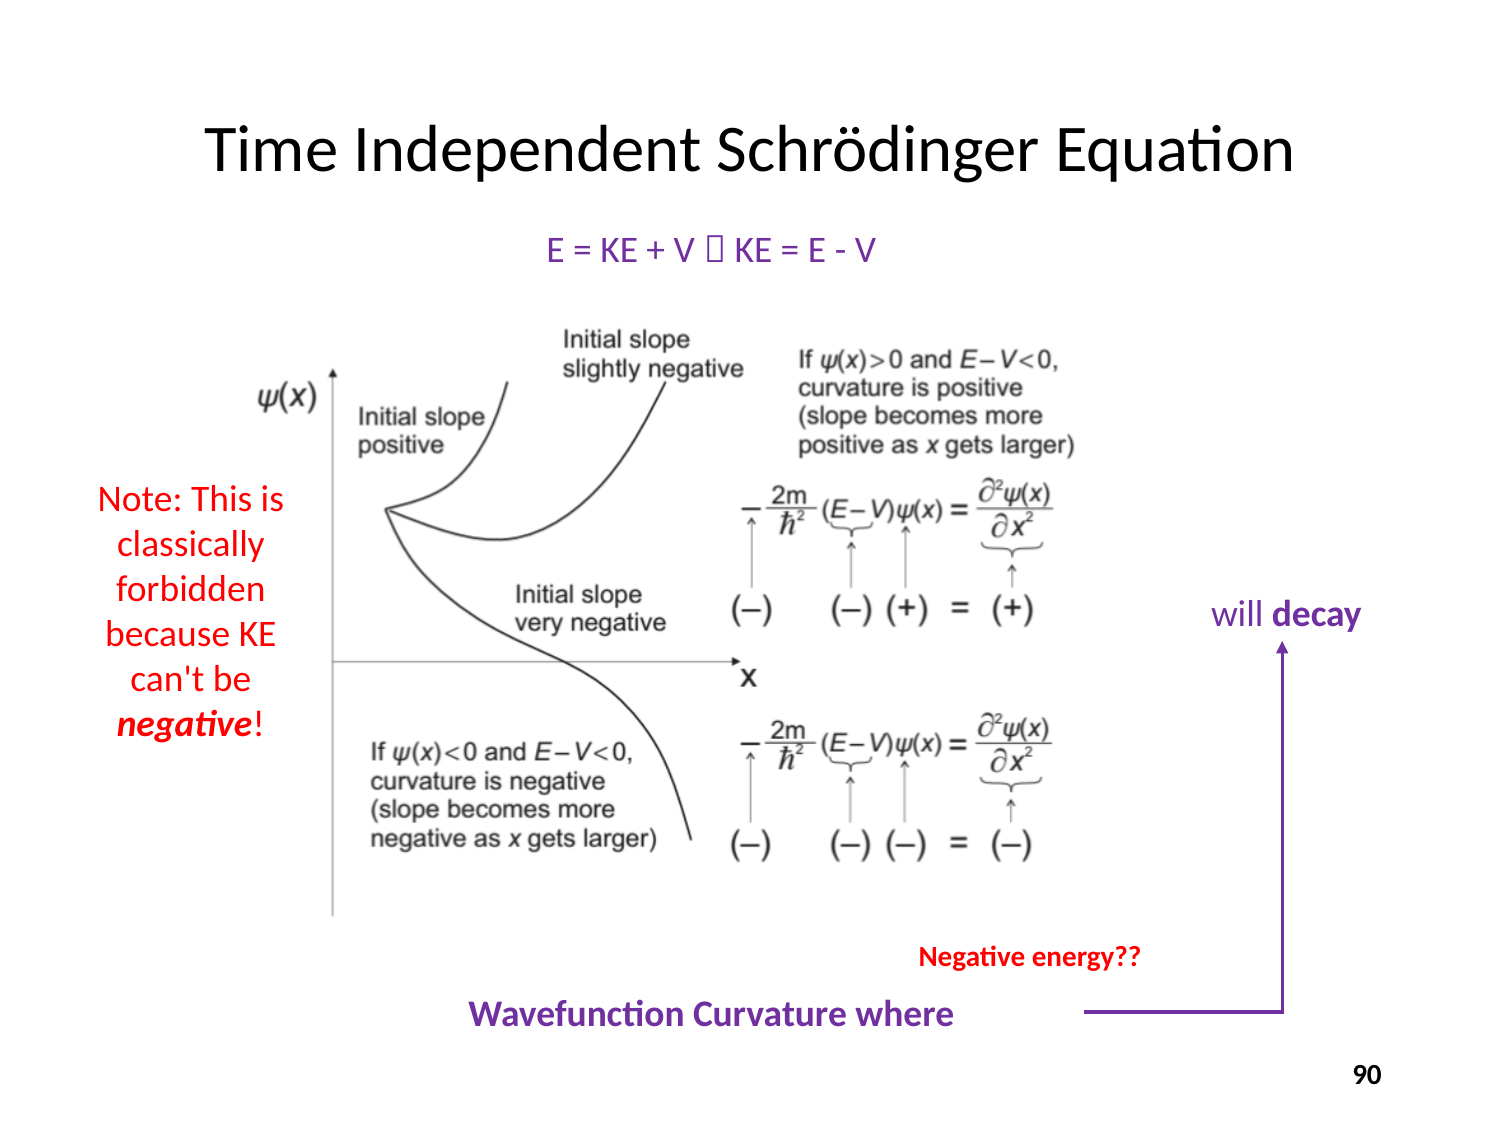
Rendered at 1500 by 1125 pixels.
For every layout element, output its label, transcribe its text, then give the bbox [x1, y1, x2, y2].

title Time Independent Schrödinger Equation [103, 59, 1397, 241]
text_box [1083, 641, 1283, 1013]
text_box Negative energy?? [903, 940, 1083, 980]
picture [232, 277, 1145, 940]
text_box E = KE + V  KE = E - V [473, 217, 959, 277]
slide_number 90 [1059, 1042, 1397, 1103]
